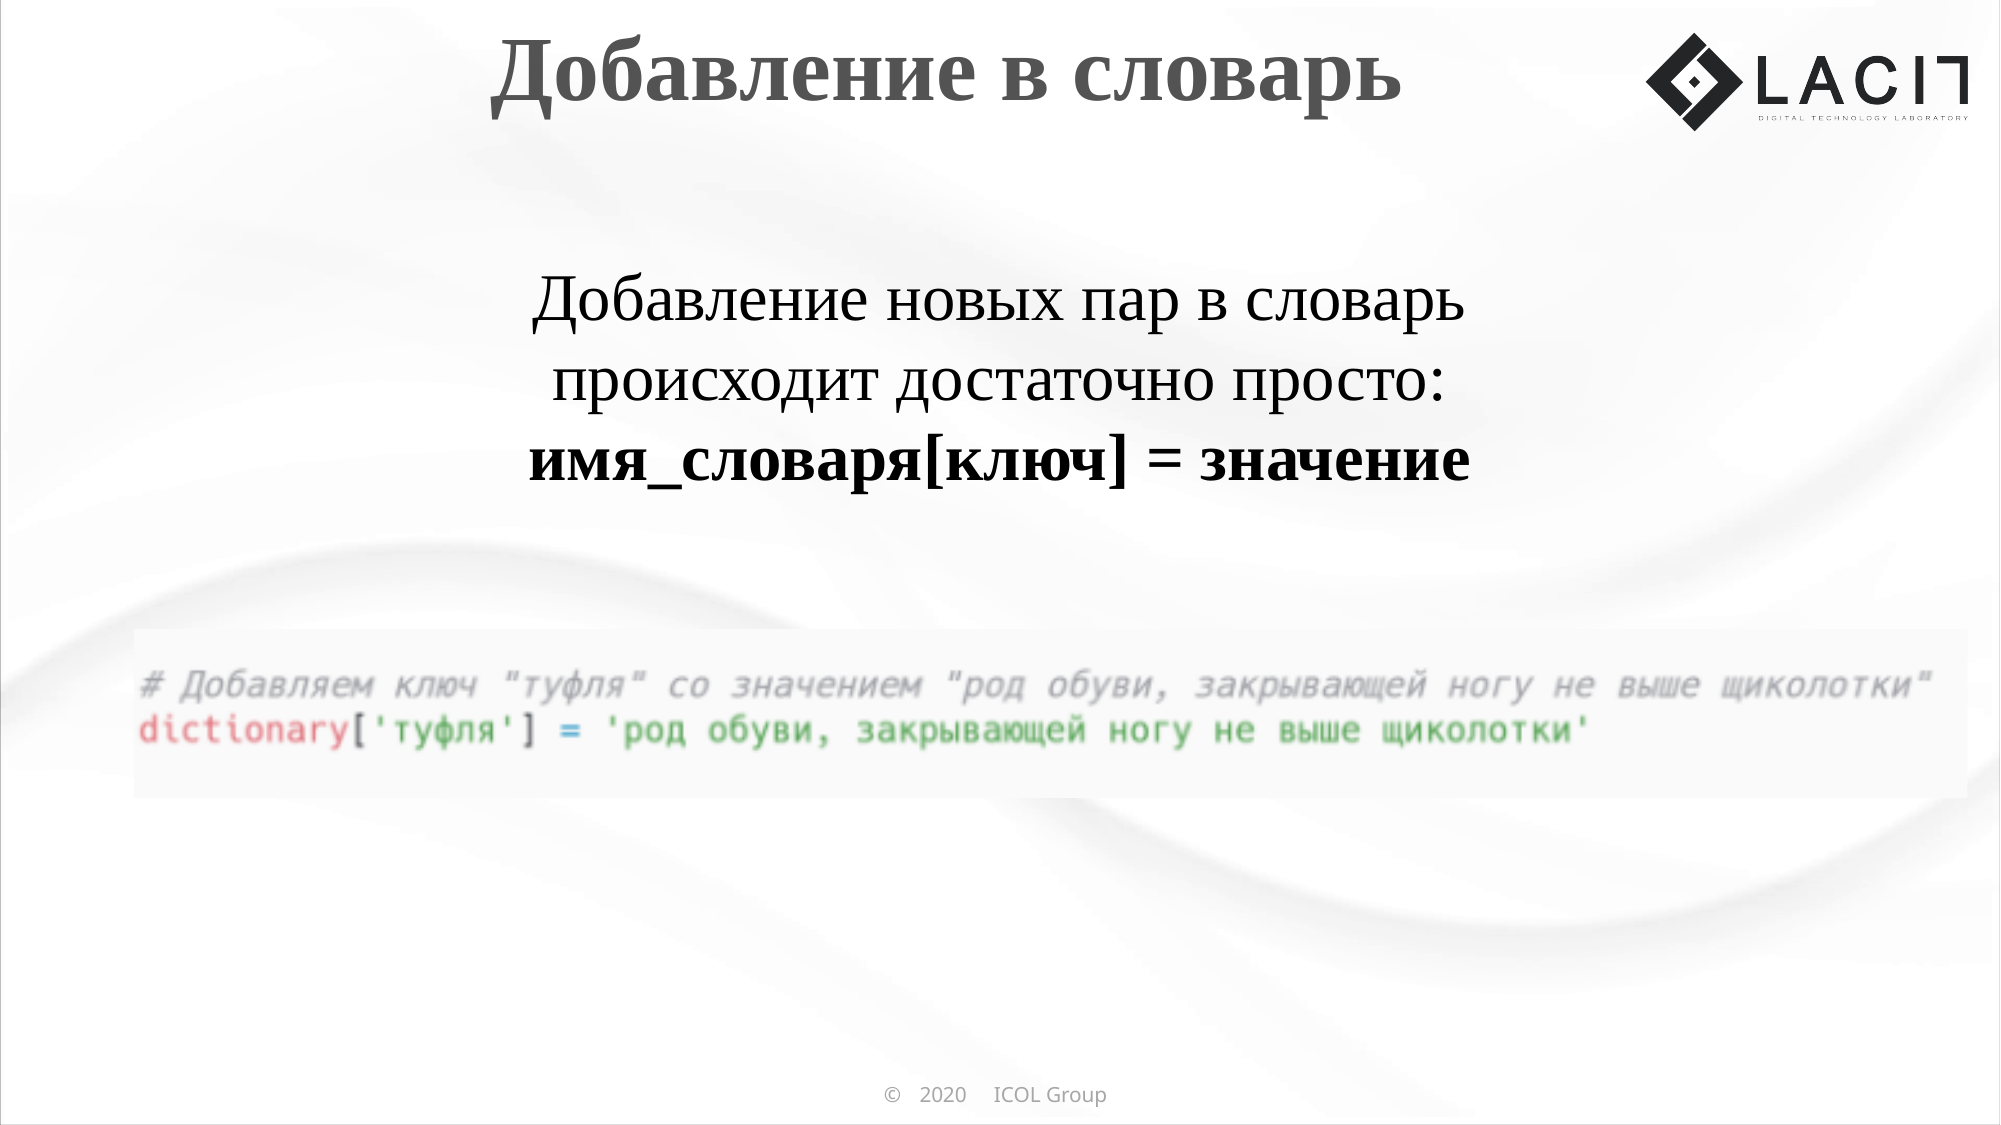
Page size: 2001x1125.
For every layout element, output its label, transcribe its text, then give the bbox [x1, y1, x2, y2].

text_box Добавление в словарь [210, 0, 1707, 131]
picture [0, 0, 2000, 1125]
text_box Добавление новых пар в словарь происходит достаточно просто: имя_словаря[ключ] = значение [412, 242, 1588, 506]
